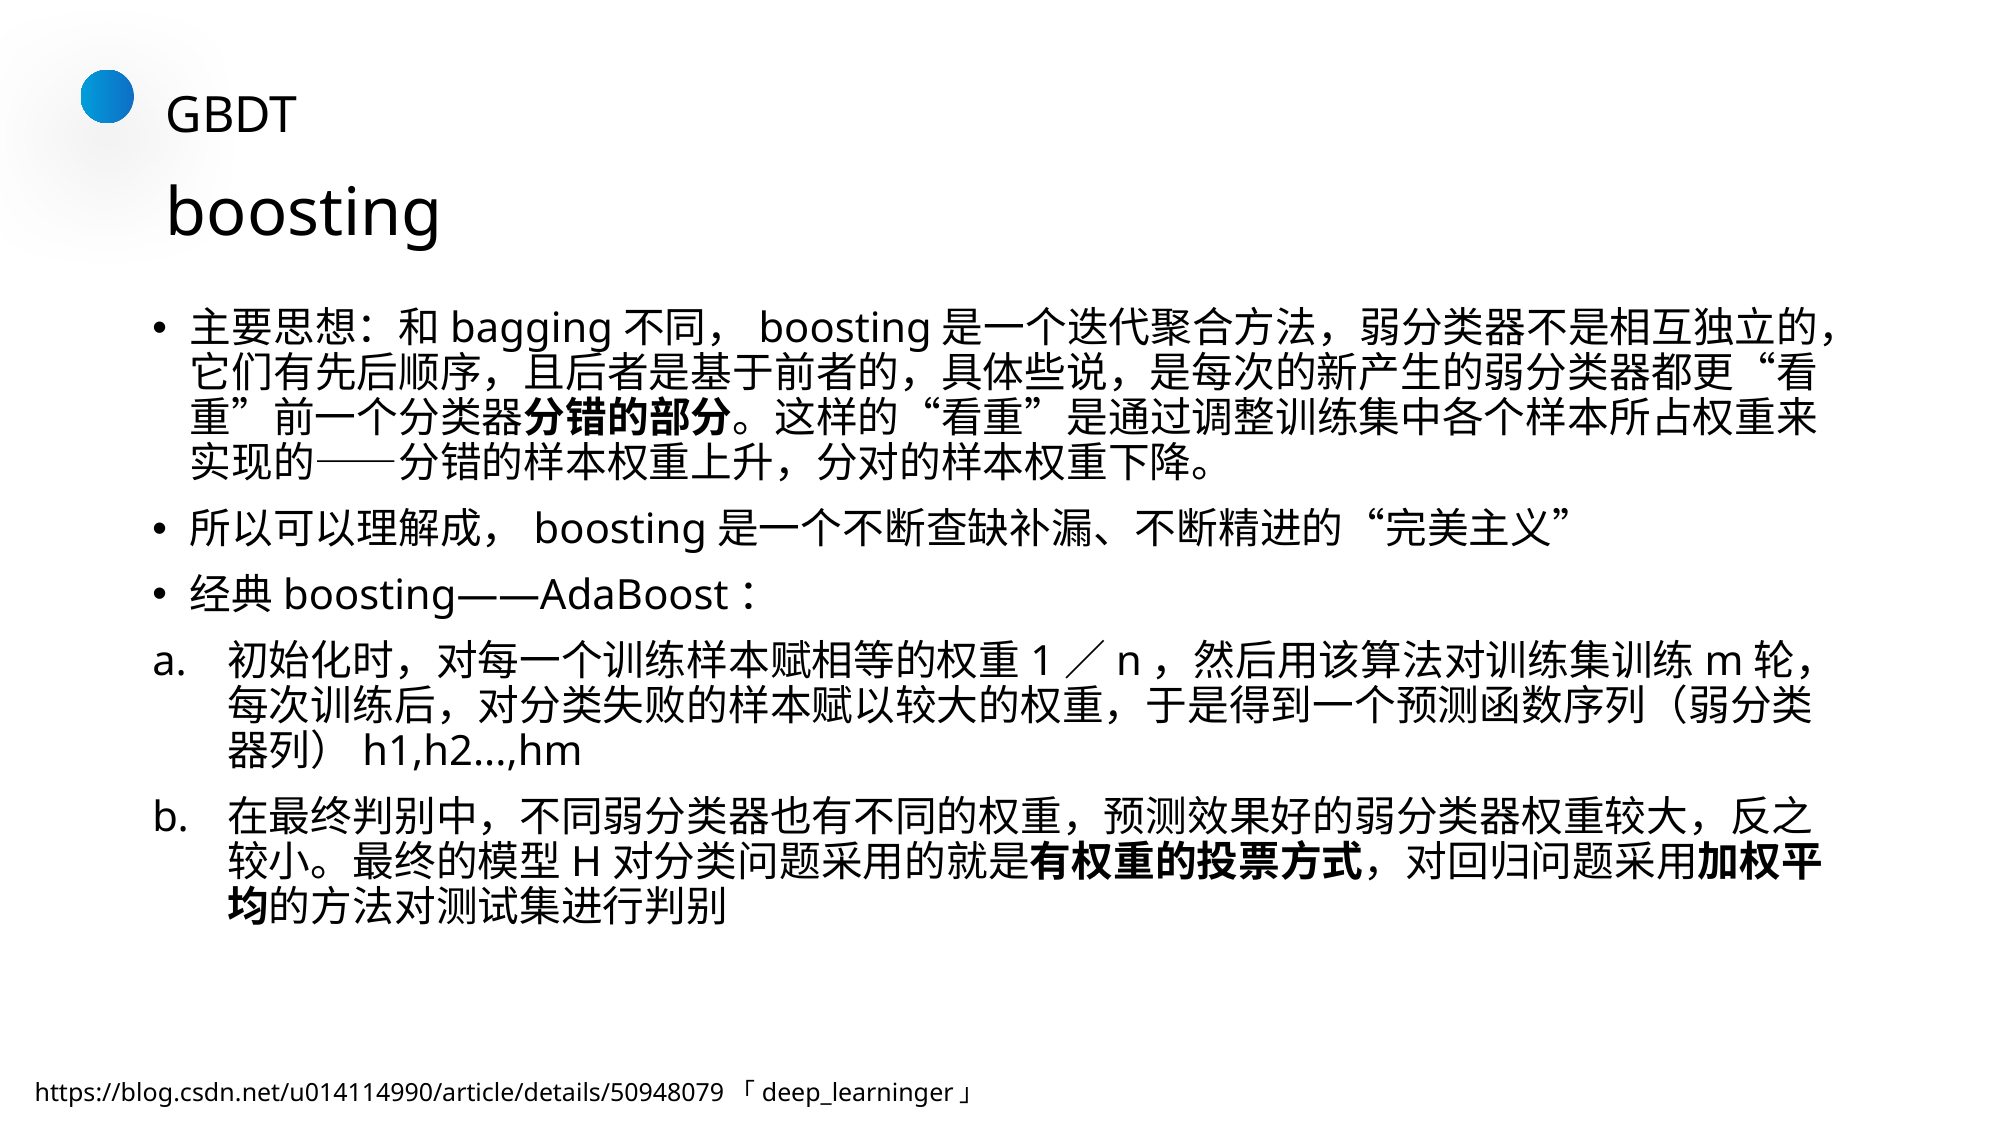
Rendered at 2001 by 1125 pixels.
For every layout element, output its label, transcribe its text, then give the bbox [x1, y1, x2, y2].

text_box [79, 68, 135, 125]
text_box GBDT [150, 62, 1219, 150]
title boosting [151, 150, 1863, 278]
text_box https://blog.csdn.net/u014114990/article/details/50948079「deep_learninger」 [19, 1069, 1305, 1125]
list 主要思想：和bagging不同，boosting是一个迭代聚合方法，弱分类器不是相互独立的，它们有先后顺序，且后者是基于前者的，具体些说，是每次的新产生的弱分类器都更“看重”前一个分类器分错的部分。这样的“看重”是通过调整训练集中各个样本所占权重来实现的——分错的样本权重上升，分对的样本权重下降。 所以可以理解成，boosting是一个不断查缺补漏、不断精进的“完美主义” 经典boosting——AdaBoost： 初始化时，对每一个训练样本赋相等的权重1／n，然后用该算法对训练集训练m轮，每次训练后，对分类失败的样本赋以较大的权重，于是得到一个预测函数序列（弱分类器列）h1,h2...,hm 在最终判别中，不同弱分类器也有不同的权重，预测效果好的弱分类器权重较大，反之较小。最终的模型H对分类问题采用的就是有权重的投票方式，对回归问题采用加权平均的方法对测试集进行判别 [137, 299, 1863, 1014]
